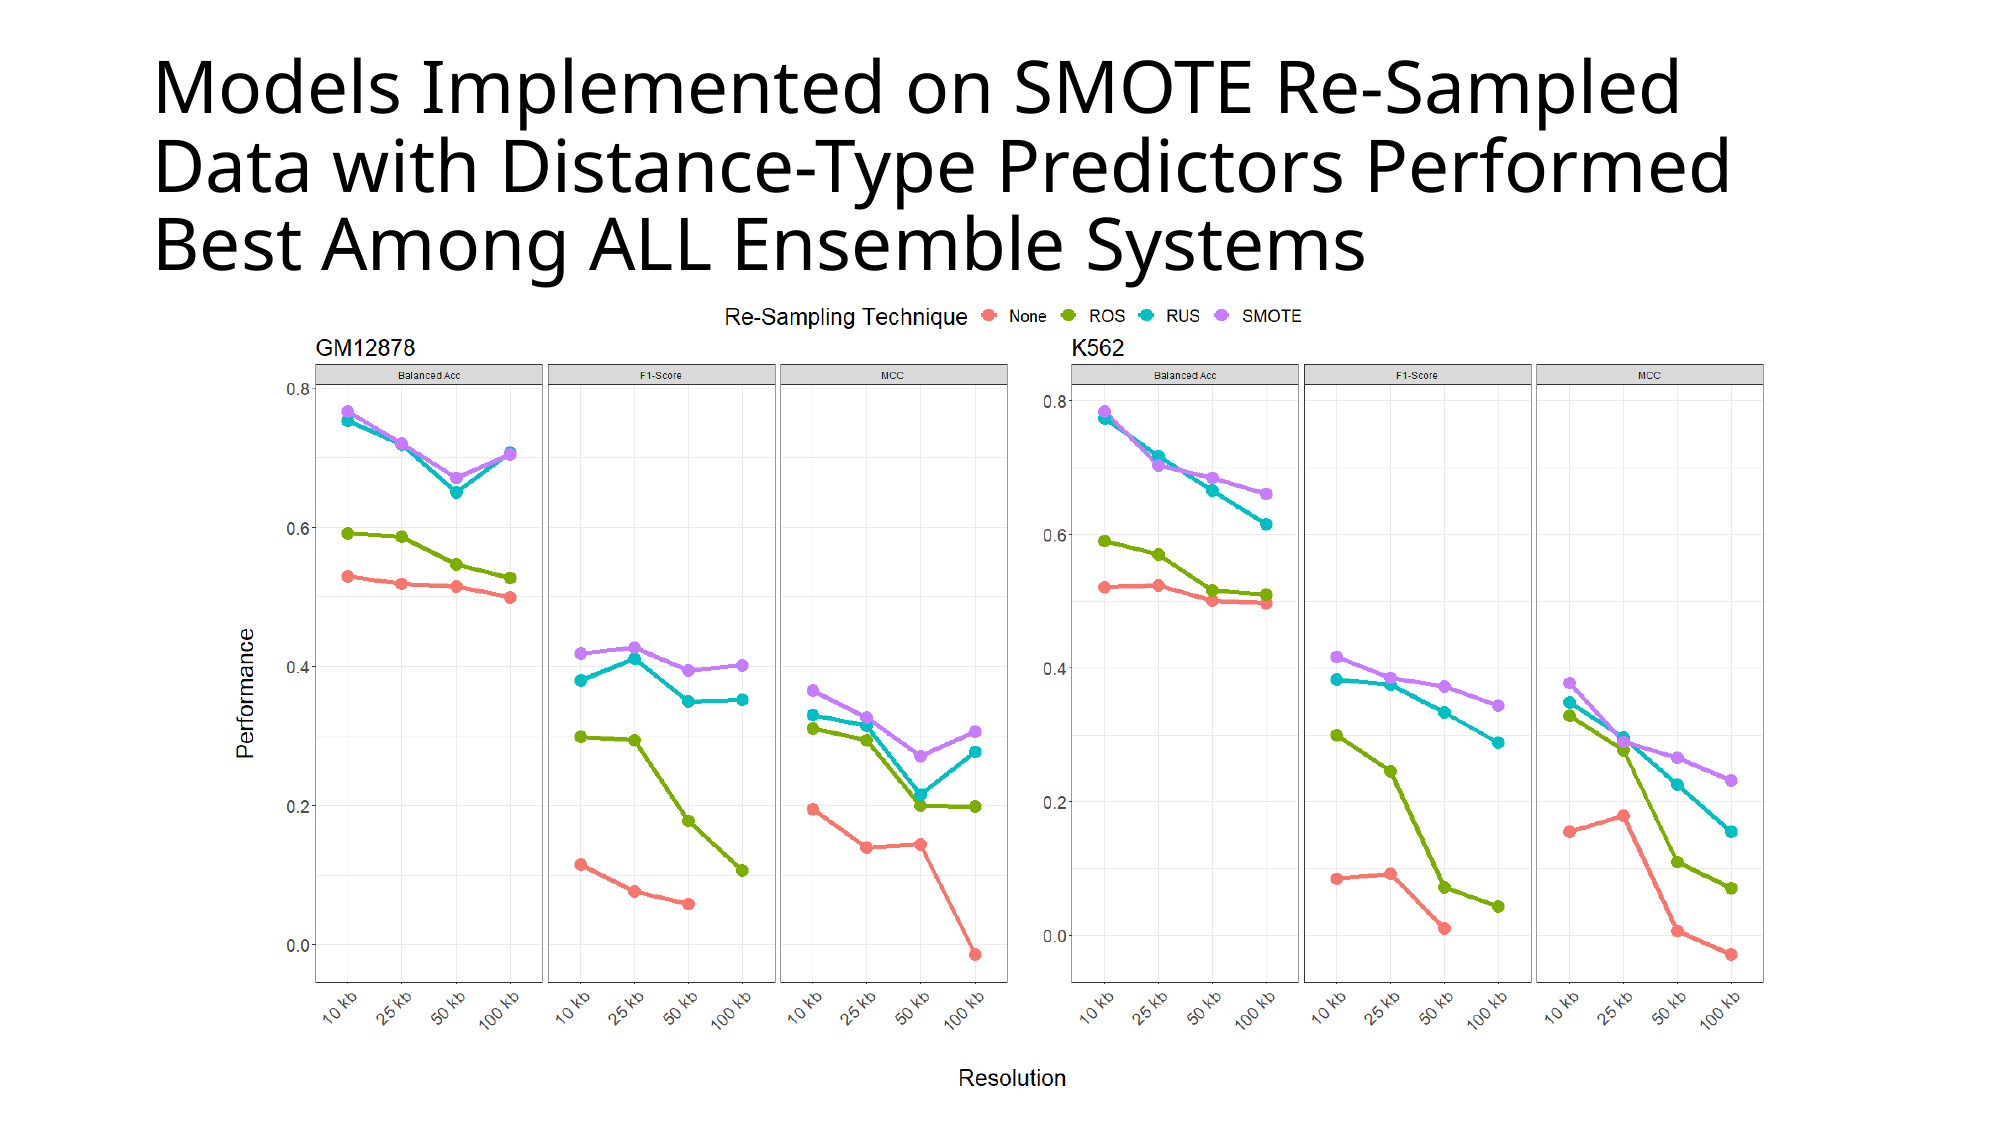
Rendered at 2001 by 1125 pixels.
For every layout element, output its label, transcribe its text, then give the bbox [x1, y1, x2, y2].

title Models Implemented on SMOTE Re-Sampled Data with Distance-Type Predictors Performed Best Among ALL Ensemble Systems [137, 59, 1863, 278]
picture [231, 299, 1769, 1090]
